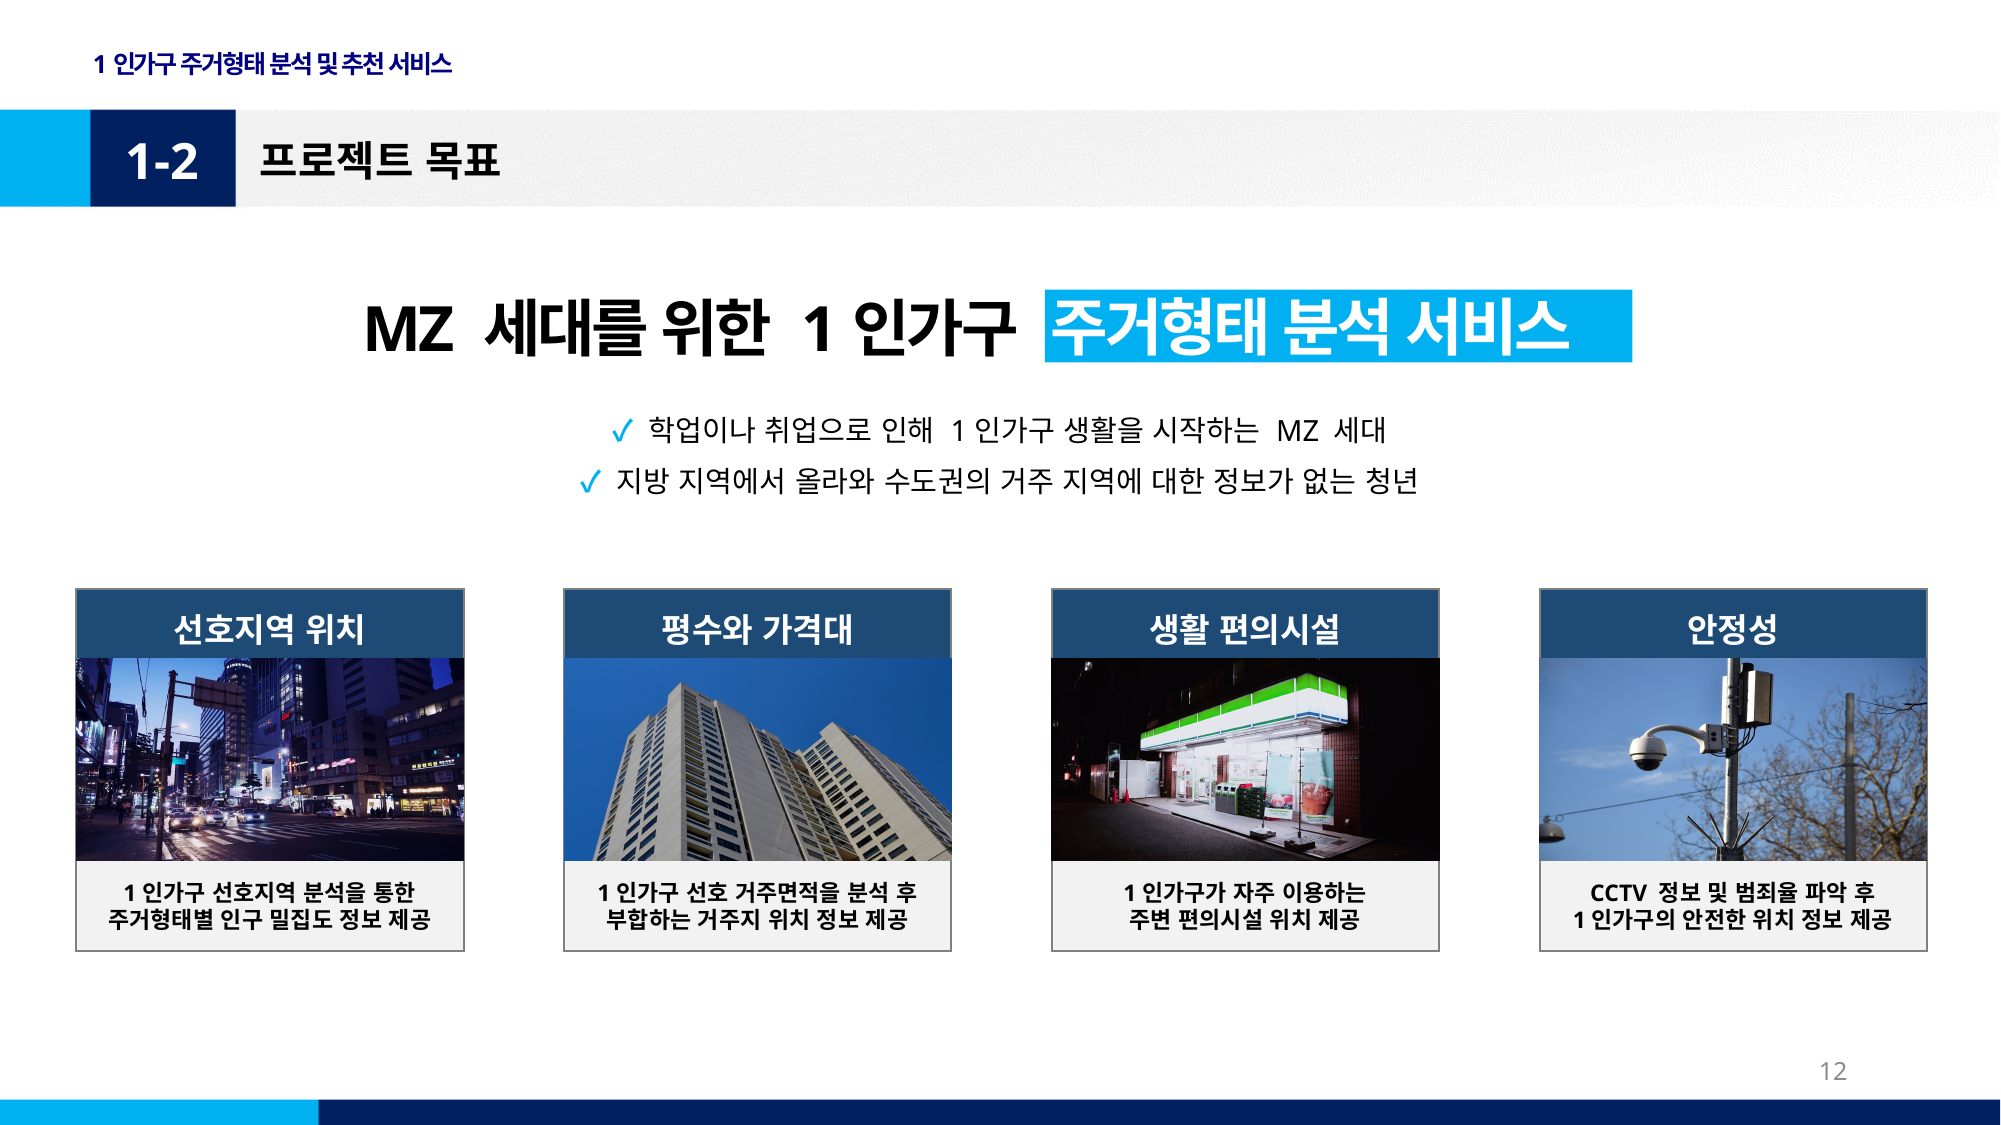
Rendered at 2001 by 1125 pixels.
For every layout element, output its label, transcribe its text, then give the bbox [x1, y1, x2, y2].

text_box 생활 편의시설 [1051, 588, 1440, 658]
text_box 1인가구 선호 거주면적을 분석 후 부합하는 거주지 위치 정보 제공 [564, 871, 952, 941]
text_box 평수와 가격대 [563, 588, 952, 671]
text_box [1051, 941, 1440, 952]
text_box 안정성 [1539, 588, 1928, 658]
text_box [325, 280, 1675, 372]
picture [0, 0, 2001, 1125]
text_box 1인가구 선호지역 분석을 통한 주거형태별 인구 밀집도 정보 제공 [76, 871, 464, 941]
text_box [1539, 861, 1928, 952]
text_box 프로젝트 목표 [245, 127, 845, 193]
text_box 1인가구 주거형태 분석 및 추천 서비스 [78, 41, 509, 87]
text_box [1051, 861, 1440, 871]
text_box [75, 671, 465, 952]
text_box [563, 671, 952, 952]
text_box ✓ 학업이나 취업으로 인해 1인가구 생활을 시작하는 MZ 세대 [577, 405, 1423, 455]
text_box ✓ 지방 지역에서 올라와 수도권의 거주 지역에 대한 정보가 없는 청년 [525, 455, 1475, 506]
text_box 1-2 [90, 122, 235, 198]
text_box 1인가구가 자주 이용하는 주변 편의시설 위치 제공 [1051, 871, 1440, 941]
slide_number 12 [1412, 1042, 1863, 1103]
text_box 선호지역 위치 [75, 588, 465, 671]
text_box CCTV 정보 및 범죄율 파악 후 1인가구의 안전한 위치 정보 제공 [1539, 871, 1927, 941]
